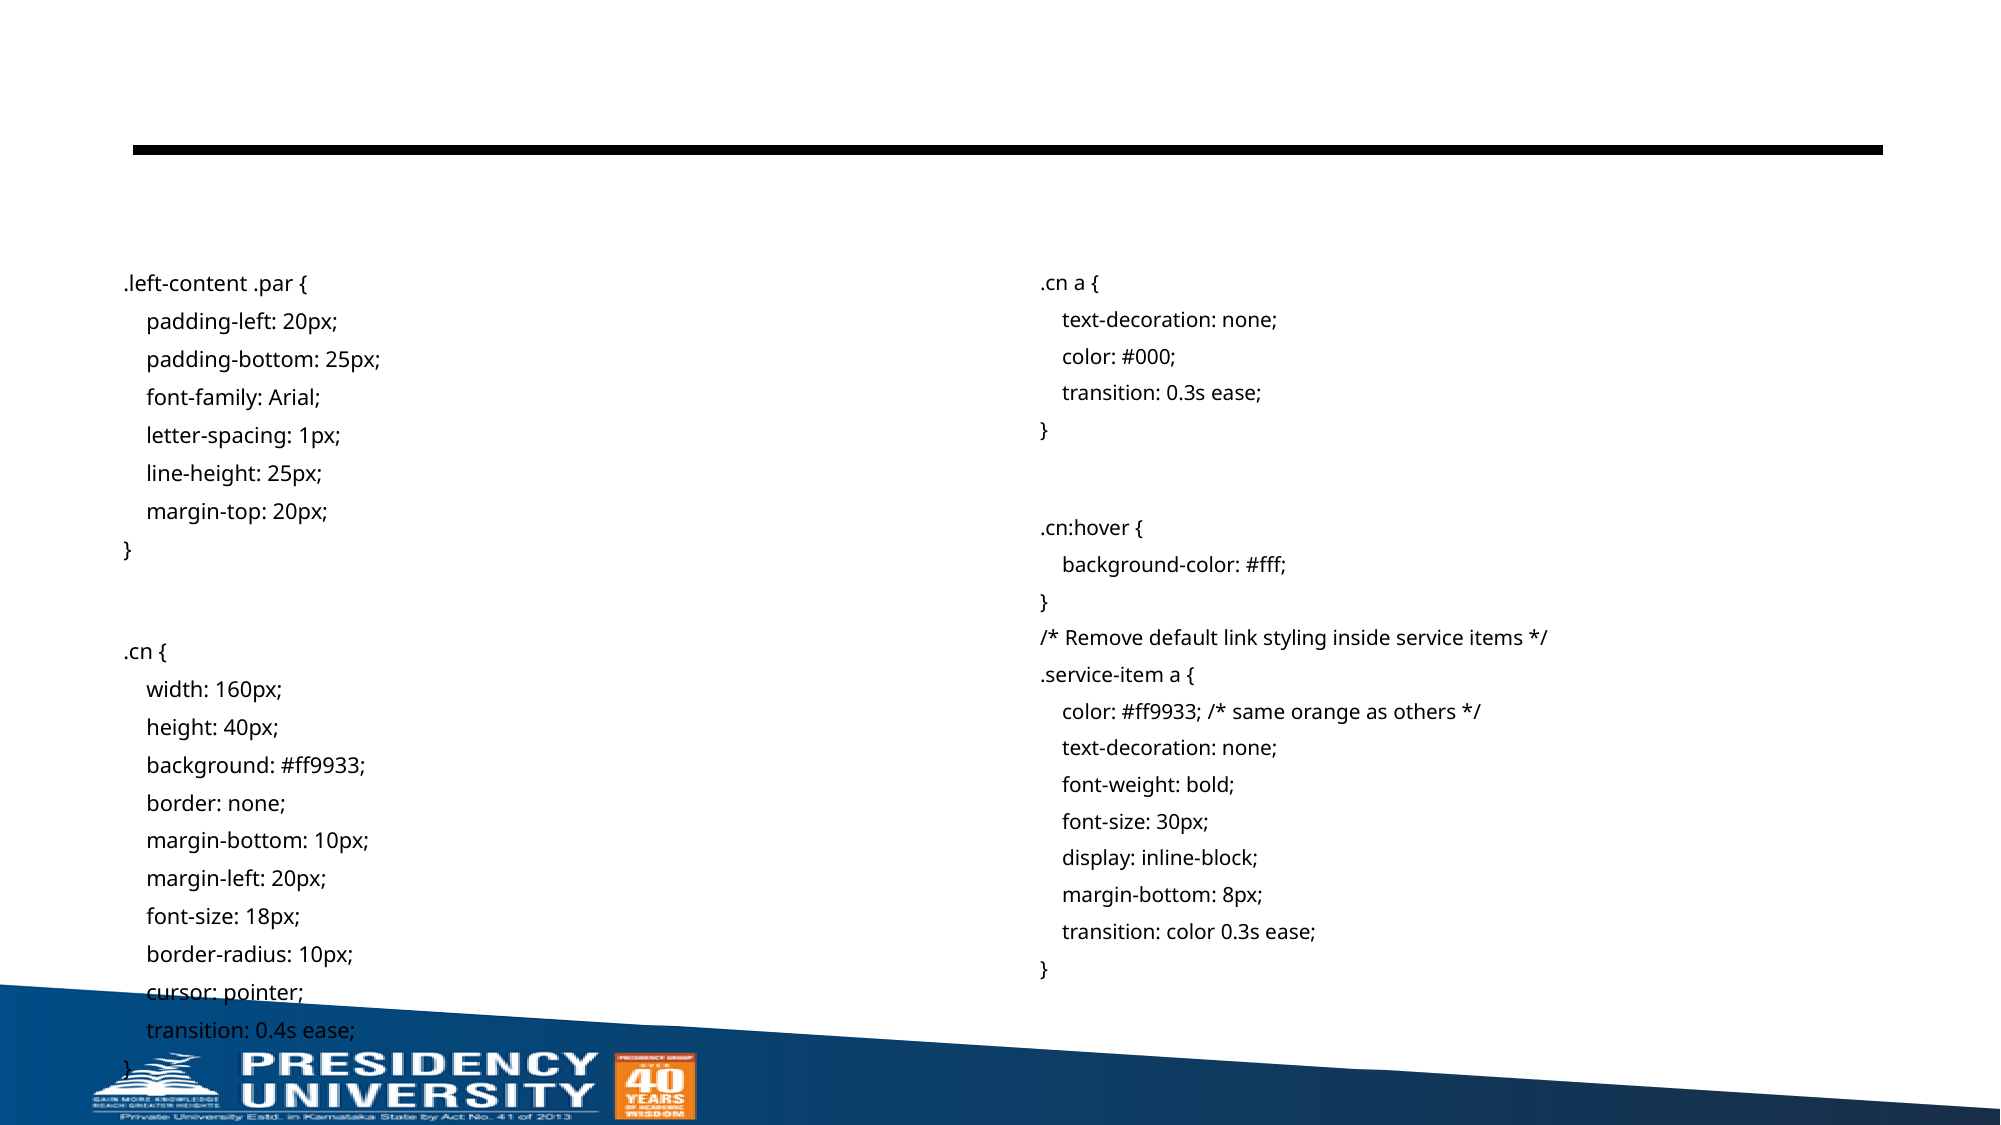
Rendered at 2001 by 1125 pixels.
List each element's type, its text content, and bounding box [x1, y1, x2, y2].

list .cn a { text-decoration: none; color: #000; transition: 0.3s ease; } .cn:hover { background-color: #fff; } /* Remove default link styling inside service items */ .service-item a { color: #ff9933; /* same orange as others */ text-decoration: none; font-weight: bold; font-size: 30px; display: inline-block; margin-bottom: 8px; transition: color 0.3s ease; } [1016, 262, 1900, 1005]
picture [0, 982, 2000, 1125]
list .left-content .par { padding-left: 20px; padding-bottom: 25px; font-family: Arial; letter-spacing: 1px; line-height: 25px; margin-top: 20px; } .cn { width: 160px; height: 40px; background: #ff9933; border: none; margin-bottom: 10px; margin-left: 20px; font-size: 18px; border-radius: 10px; cursor: pointer; transition: 0.4s ease; } [99, 262, 984, 1005]
